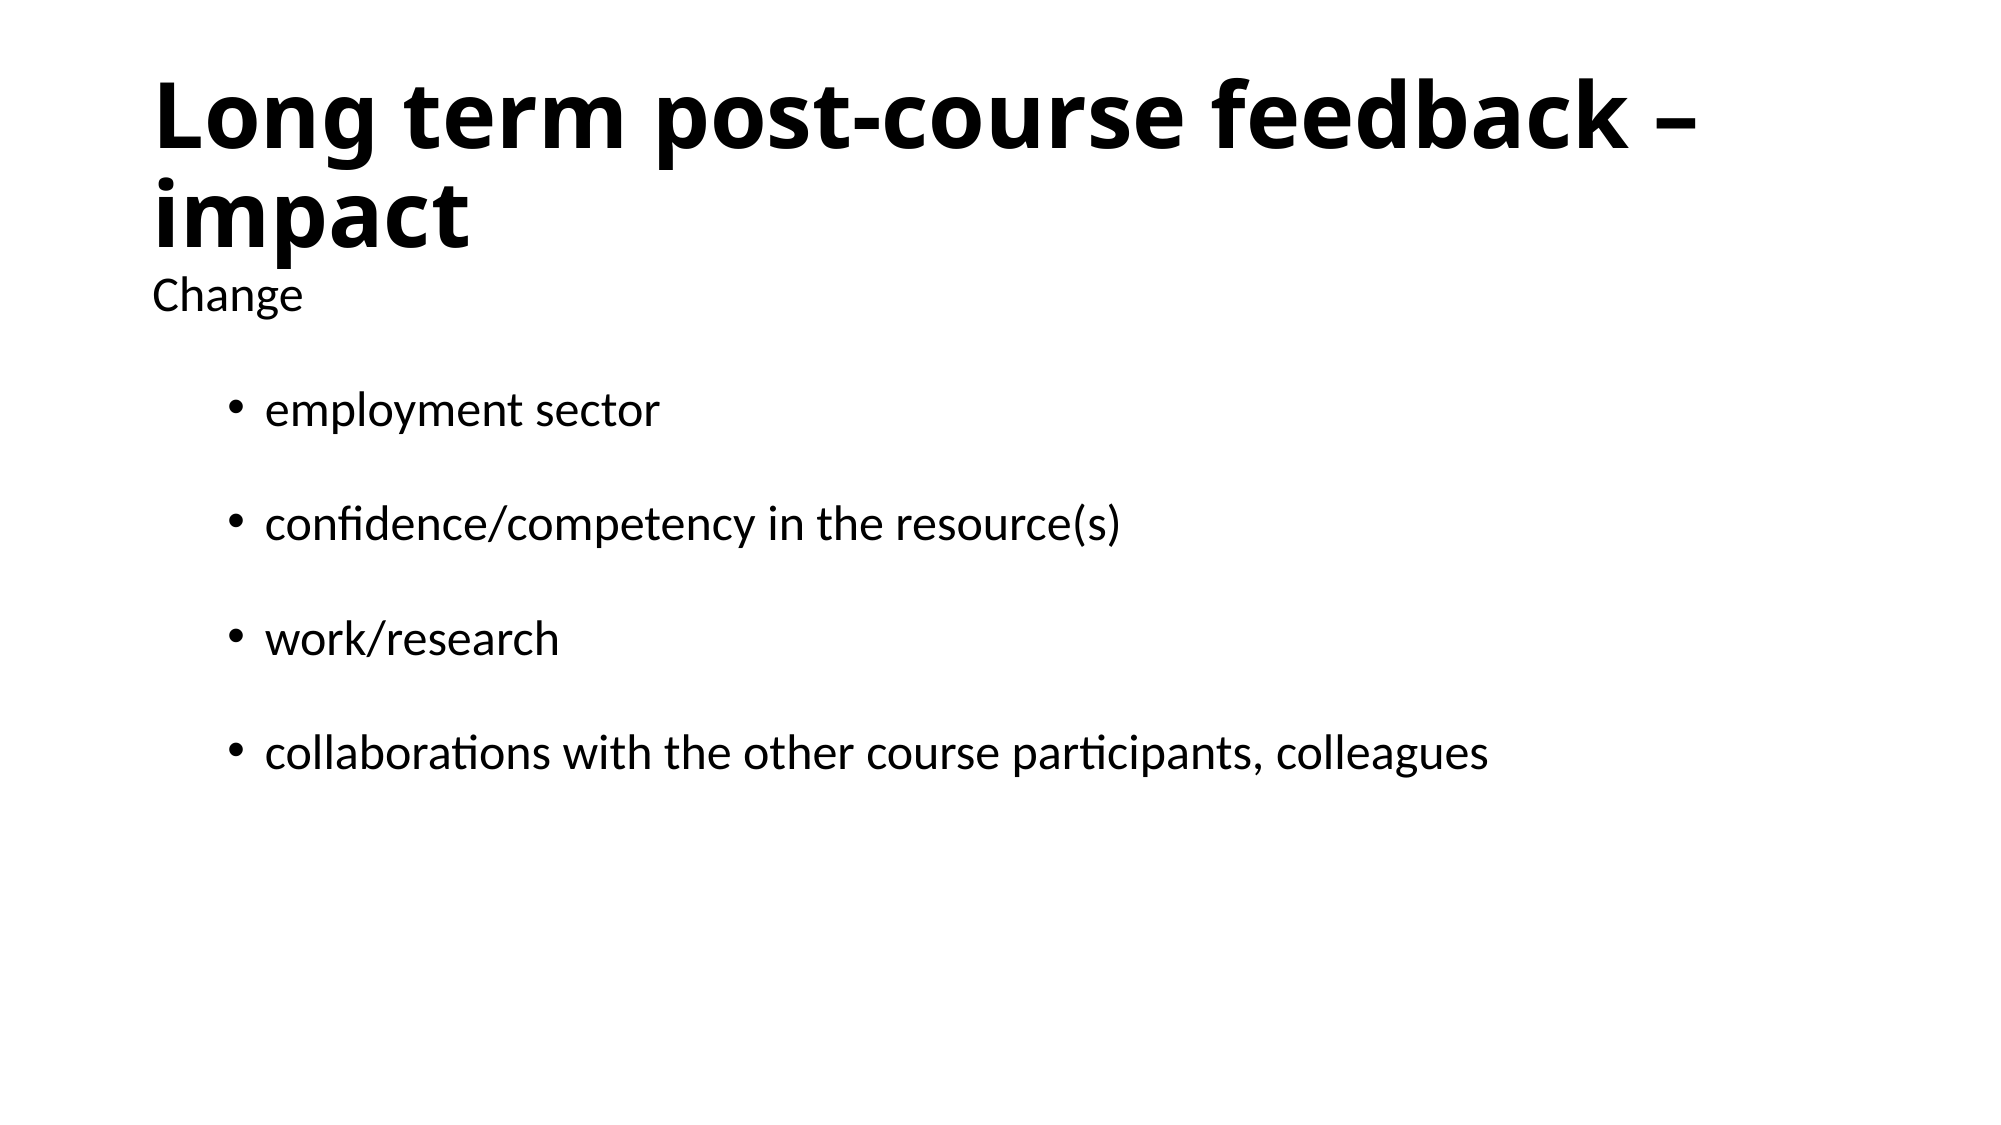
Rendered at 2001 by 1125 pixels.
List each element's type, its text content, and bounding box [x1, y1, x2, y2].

title Long term post-course feedback – impact [137, 59, 1863, 212]
list Change employment sector confidence/competency in the resource(s) work/research collaborations with the other course participants, colleagues [137, 212, 2000, 1003]
